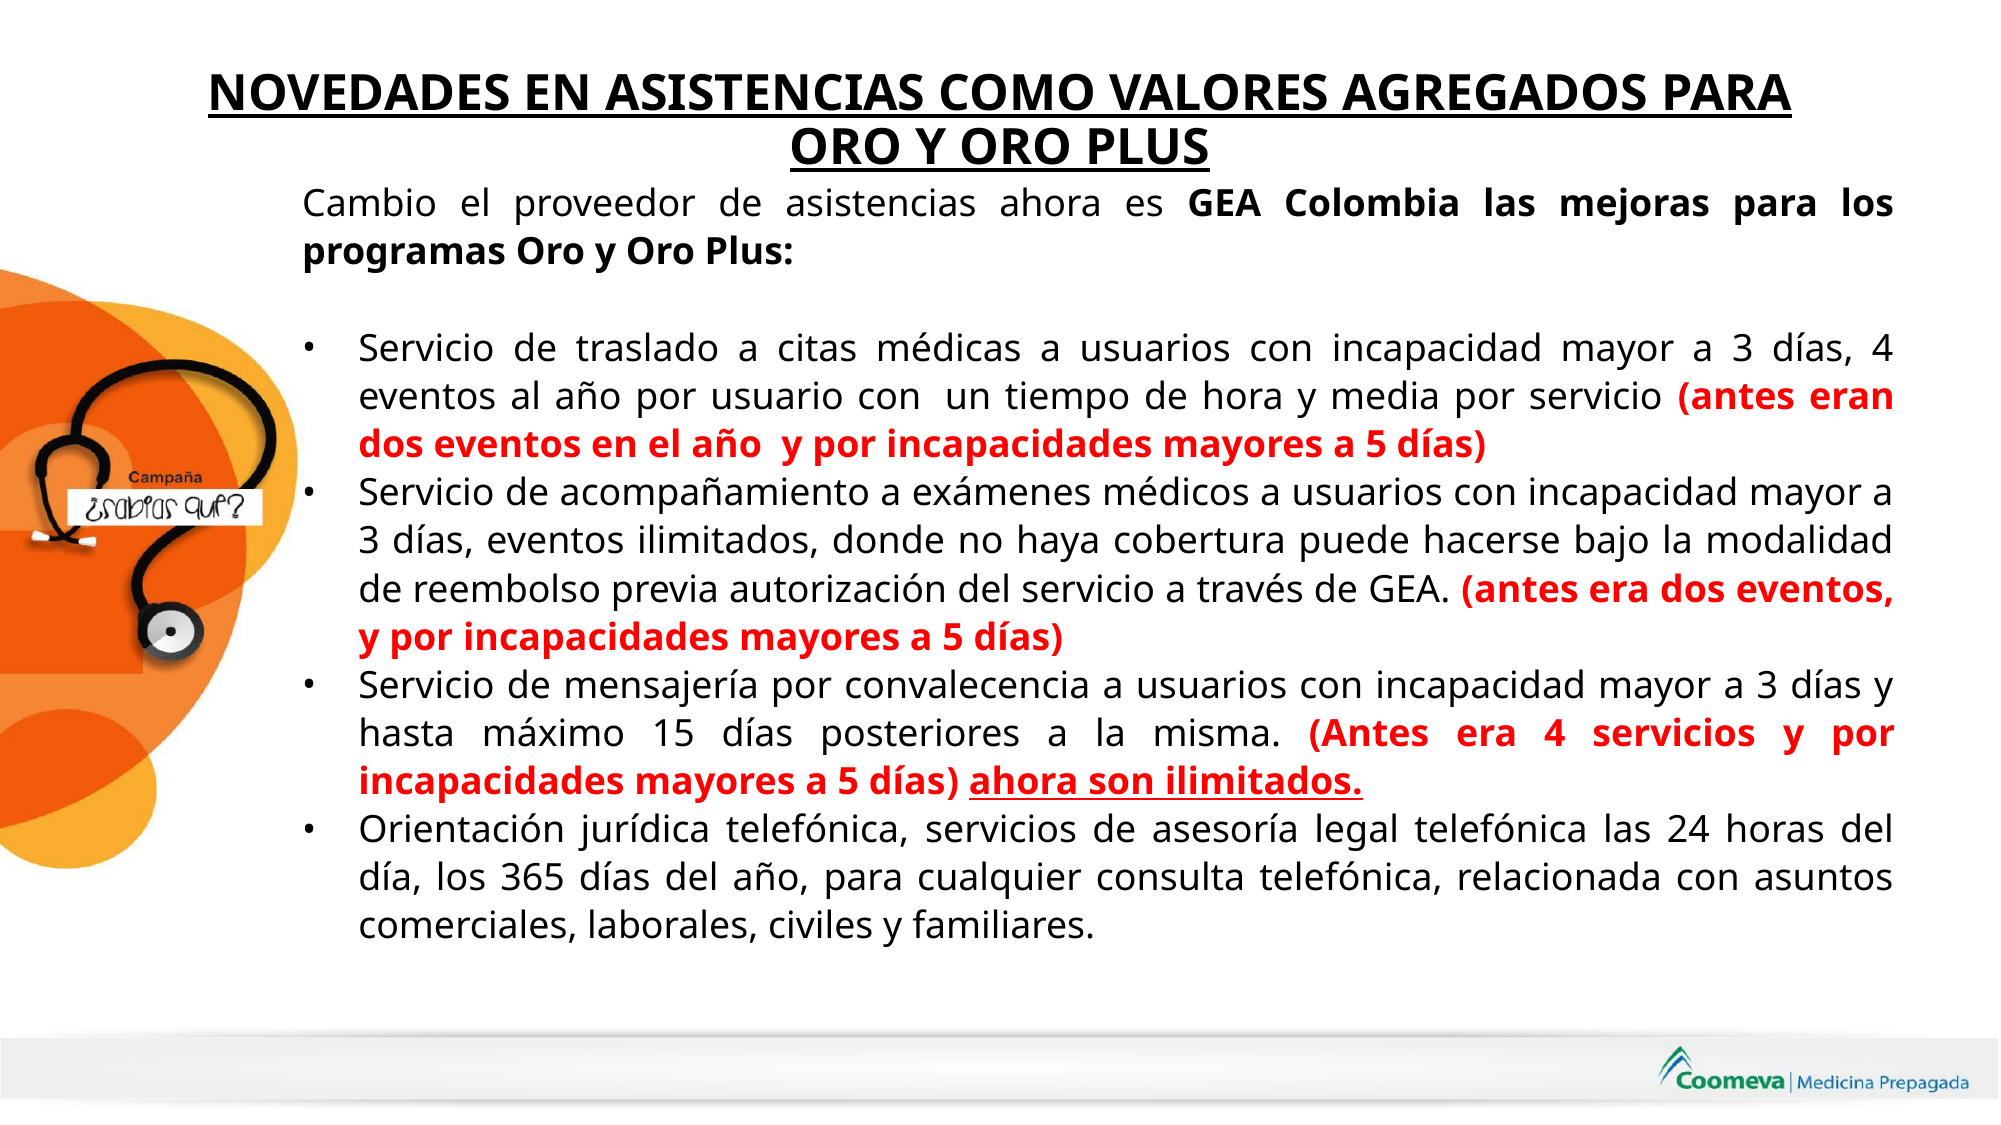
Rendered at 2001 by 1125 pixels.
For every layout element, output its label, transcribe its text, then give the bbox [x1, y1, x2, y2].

picture [0, 0, 2000, 1125]
title NOVEDADES EN ASISTENCIAS COMO VALORES AGREGADOS PARA ORO Y ORO PLUS [137, 59, 1863, 186]
text_box Cambio el proveedor de asistencias ahora es GEA Colombia las mejoras para los programas Oro y Oro Plus: Servicio de traslado a citas médicas a usuarios con incapacidad mayor a 3 días, 4 eventos al año por usuario con un tiempo de hora y media por servicio (antes eran dos eventos en el año y por incapacidades mayores a 5 días) Servicio de acompañamiento a exámenes médicos a usuarios con incapacidad mayor a 3 días, eventos ilimitados, donde no haya cobertura puede hacerse bajo la modalidad de reembolso previa autorización del servicio a través de GEA. (antes era dos eventos, y por incapacidades mayores a 5 días) Servicio de mensajería por convalecencia a usuarios con incapacidad mayor a 3 días y hasta máximo 15 días posteriores a la misma. (Antes era 4 servicios y por incapacidades mayores a 5 días) ahora son ilimitados. Orientación jurídica telefónica, servicios de asesoría legal telefónica las 24 horas del día, los 365 días del año, para cualquier consulta telefónica, relacionada con asuntos comerciales, laborales, civiles y familiares. [287, 168, 1910, 954]
